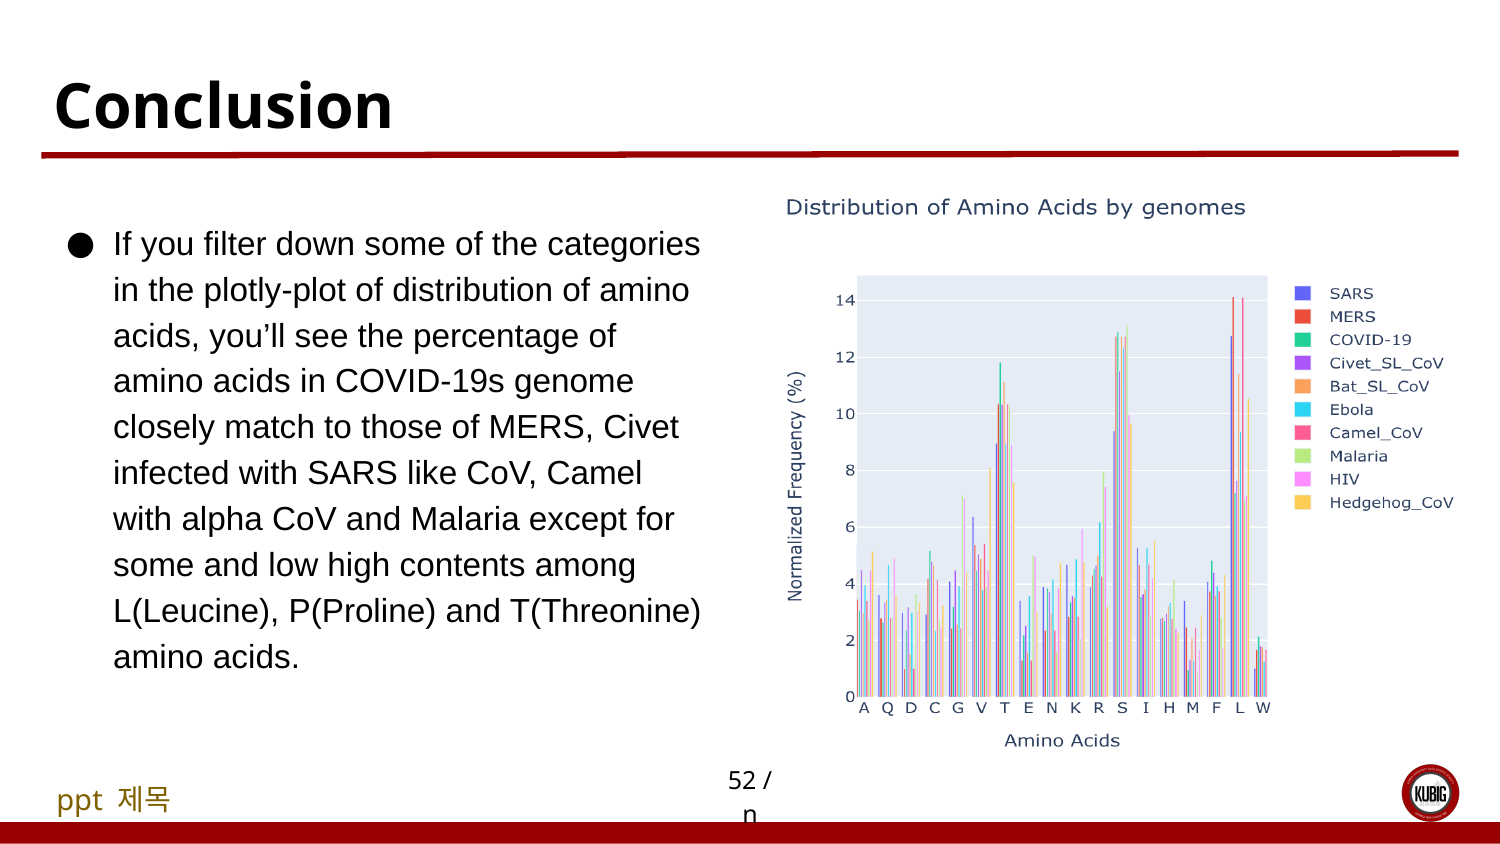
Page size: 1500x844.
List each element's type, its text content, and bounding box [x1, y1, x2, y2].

slide_number 52 / n [705, 763, 795, 829]
list If you filter down some of the categories in the plotly-plot of distribution of amino acids, you’ll see the percentage of amino acids in COVID-19s genome closely match to those of MERS, Civet infected with SARS like CoV, Camel with alpha CoV and Malaria except for some and low high contents among L(Leucine), P(Proline) and T(Threonine) amino acids. [51, 200, 725, 650]
picture [749, 180, 1472, 822]
title Conclusion [38, 52, 1401, 156]
